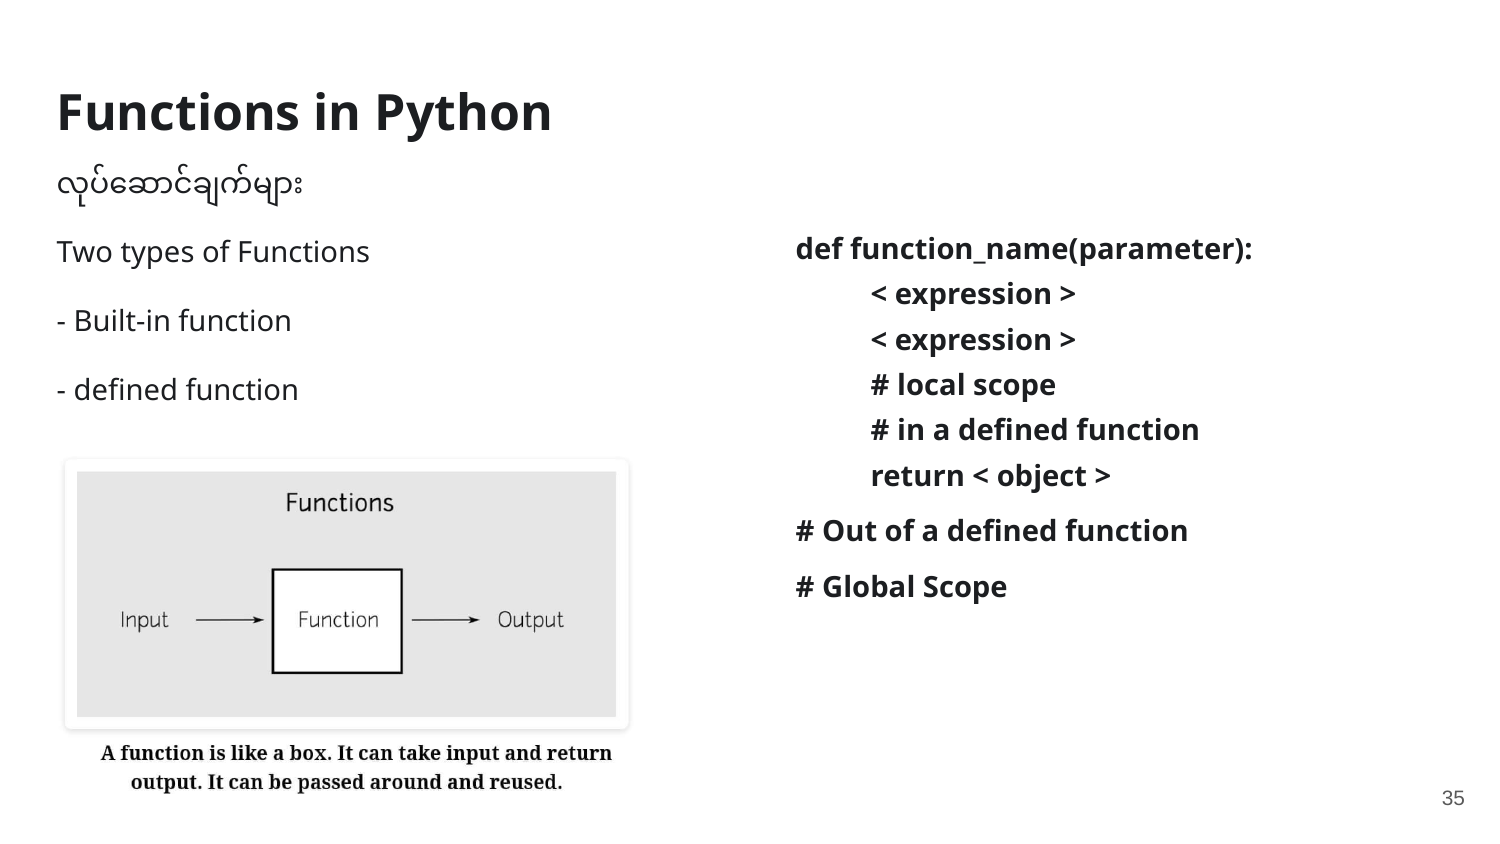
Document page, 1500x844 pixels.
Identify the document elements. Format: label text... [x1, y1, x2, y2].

picture [35, 456, 661, 794]
slide_number ‹#› [1389, 764, 1480, 830]
text_box def function_name(parameter): < expression > < expression > # local scope # in a defined function return < object > # Out of a defined function # Global Scope [780, 215, 1319, 629]
text_box Functions in Python လုပ်​ဆောင်ချက်များ Two types of Functions - Built-in function - defined function [41, 43, 699, 481]
